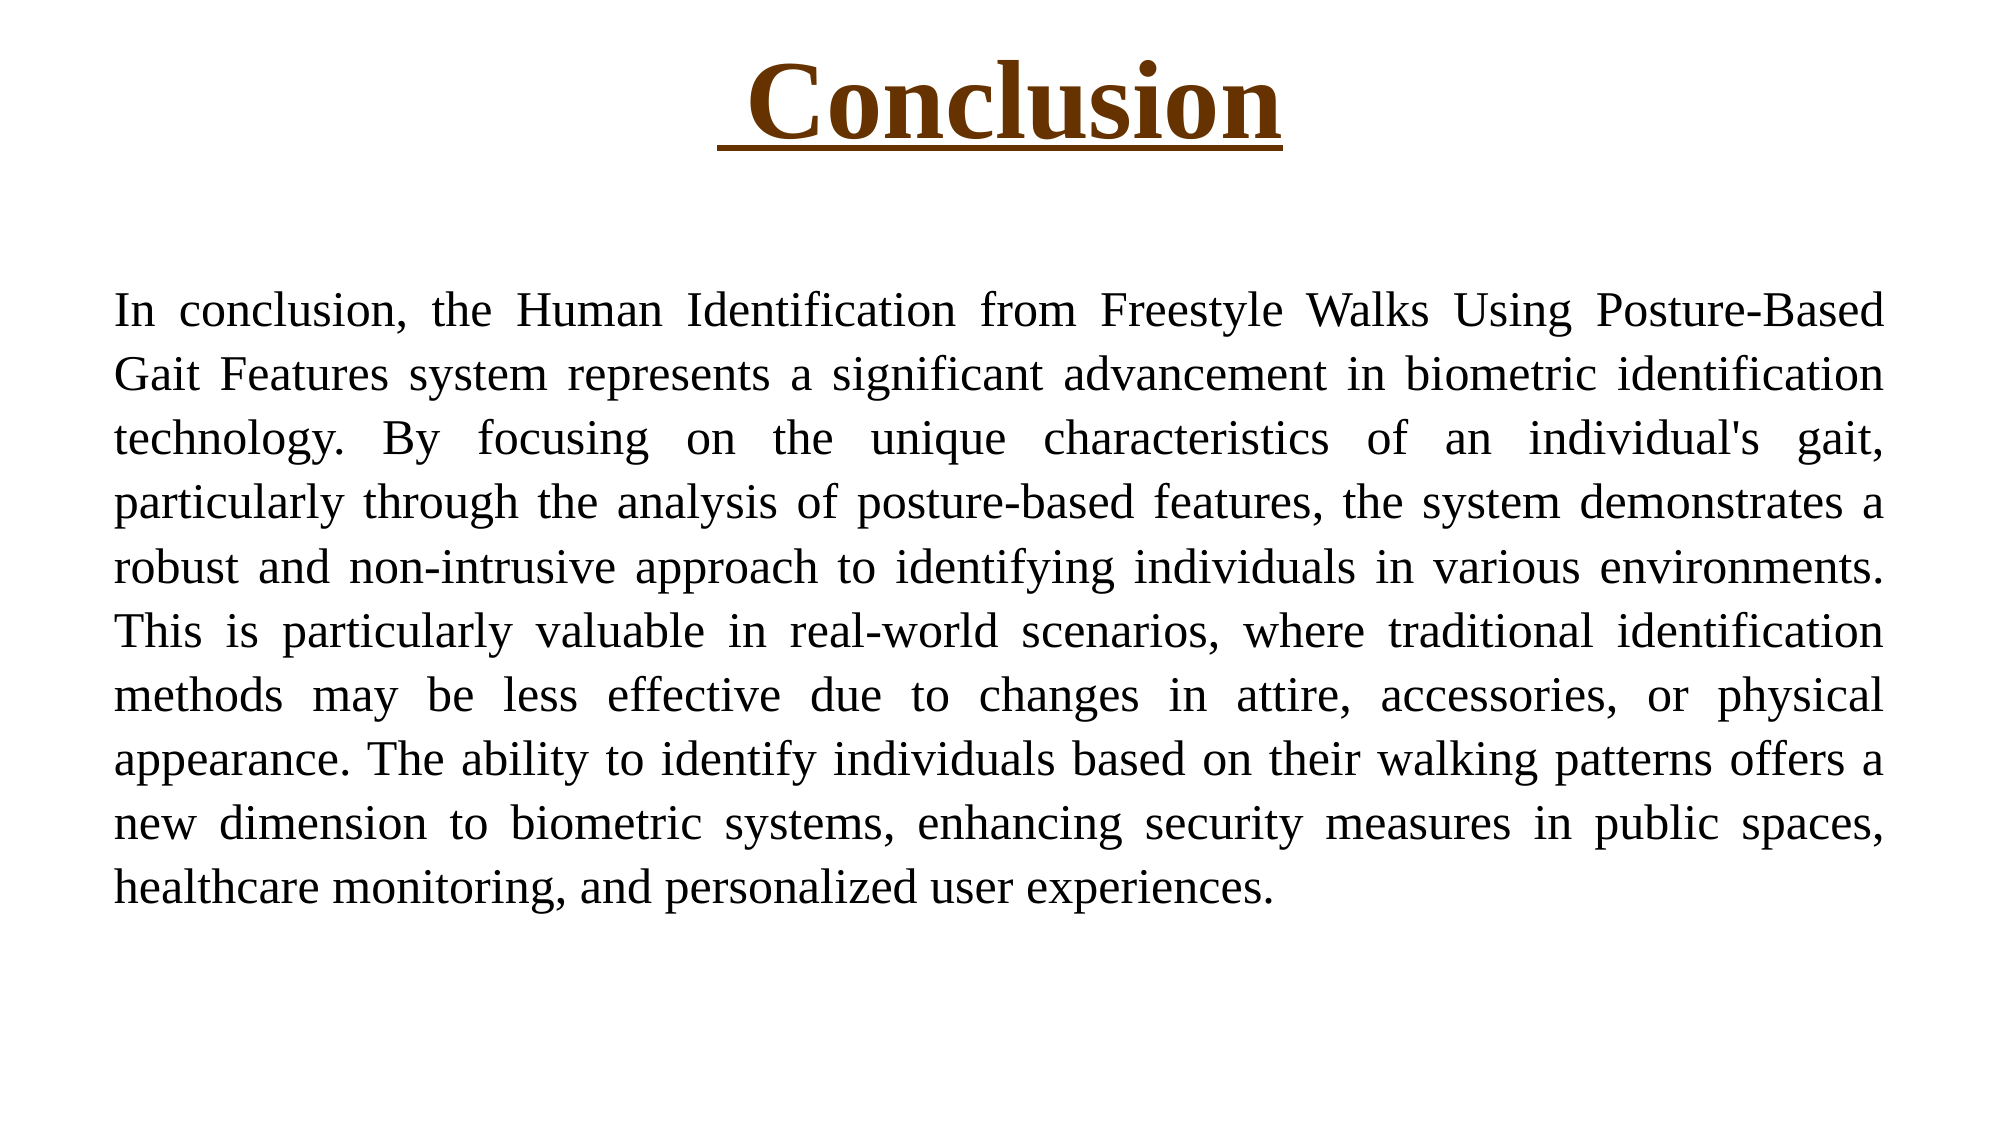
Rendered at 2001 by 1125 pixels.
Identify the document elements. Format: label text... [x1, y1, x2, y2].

text_box Conclusion [627, 19, 1373, 169]
text_box In conclusion, the Human Identification from Freestyle Walks Using Posture-Based Gait Features system represents a significant advancement in biometric identification technology. By focusing on the unique characteristics of an individual's gait, particularly through the analysis of posture-based features, the system demonstrates a robust and non-intrusive approach to identifying individuals in various environments. This is particularly valuable in real-world scenarios, where traditional identification methods may be less effective due to changes in attire, accessories, or physical appearance. The ability to identify individuals based on their walking patterns offers a new dimension to biometric systems, enhancing security measures in public spaces, healthcare monitoring, and personalized user experiences. [99, 264, 1901, 1003]
